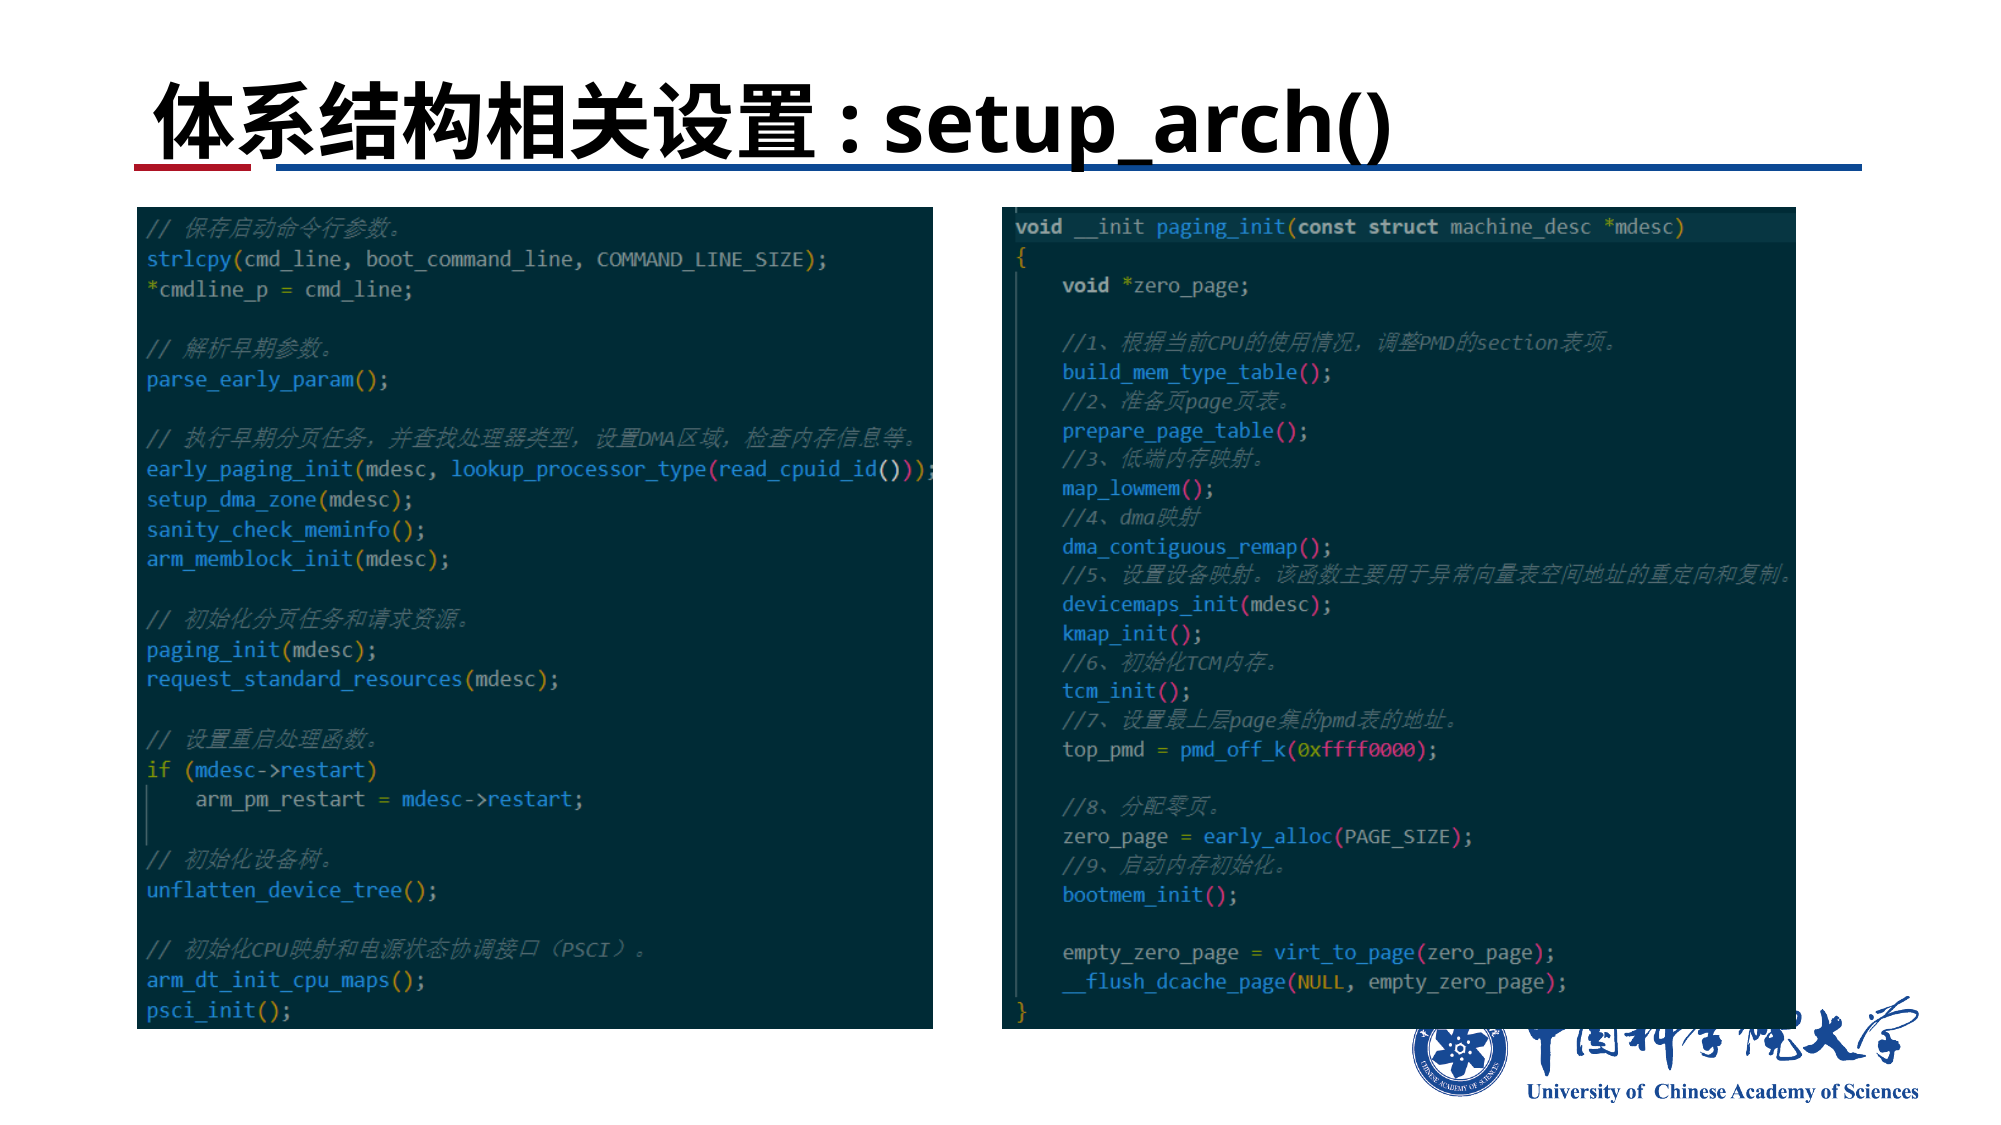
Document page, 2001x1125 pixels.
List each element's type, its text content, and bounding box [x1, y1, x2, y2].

picture [259, 1001, 266, 1022]
picture [478, 794, 486, 806]
picture [326, 675, 334, 685]
picture [209, 795, 231, 806]
picture [269, 376, 279, 391]
picture [356, 550, 363, 571]
picture [172, 977, 183, 986]
picture [650, 253, 682, 266]
picture [834, 461, 839, 475]
picture [472, 467, 479, 475]
picture [747, 432, 764, 448]
picture [904, 460, 911, 481]
picture [197, 256, 201, 266]
picture [215, 555, 231, 565]
picture [236, 976, 242, 987]
picture [301, 338, 317, 356]
picture [405, 971, 411, 992]
picture [205, 256, 212, 270]
picture [280, 736, 285, 745]
picture [760, 461, 765, 476]
picture [270, 555, 274, 565]
picture [550, 255, 559, 266]
picture [198, 523, 202, 536]
picture [356, 460, 363, 481]
picture [211, 973, 217, 987]
picture [368, 460, 388, 476]
picture [221, 1007, 230, 1017]
picture [148, 465, 158, 476]
picture [294, 940, 310, 954]
picture [148, 675, 157, 685]
picture [550, 440, 567, 447]
picture [807, 250, 813, 271]
picture [309, 730, 322, 744]
picture [712, 428, 724, 433]
picture [228, 286, 236, 296]
picture [331, 795, 340, 806]
picture [326, 431, 342, 439]
picture [630, 465, 645, 475]
picture [240, 614, 248, 628]
picture [148, 766, 157, 777]
picture [526, 675, 534, 686]
picture [368, 941, 373, 953]
picture [783, 259, 790, 266]
picture [331, 496, 346, 506]
picture [392, 950, 400, 958]
picture [197, 887, 206, 897]
picture [318, 281, 340, 296]
picture [527, 250, 534, 266]
picture [781, 465, 788, 475]
picture [704, 439, 719, 447]
picture [196, 555, 212, 565]
picture [202, 972, 206, 986]
picture [306, 496, 316, 506]
picture [340, 946, 345, 955]
picture [356, 370, 363, 391]
picture [207, 730, 230, 748]
picture [356, 641, 363, 662]
picture [240, 348, 250, 354]
picture [440, 432, 448, 438]
picture [542, 465, 554, 476]
picture [520, 466, 524, 476]
picture [355, 526, 364, 536]
picture [256, 338, 272, 357]
picture [260, 976, 265, 987]
picture [294, 641, 316, 657]
picture [212, 611, 222, 617]
picture [757, 258, 767, 266]
picture [281, 434, 293, 440]
picture [417, 881, 424, 902]
picture [408, 940, 415, 953]
picture [466, 670, 473, 691]
picture [288, 496, 298, 506]
picture [269, 882, 279, 897]
picture [476, 670, 498, 686]
picture [237, 465, 248, 481]
picture [772, 429, 790, 441]
picture [240, 944, 249, 958]
picture [336, 670, 340, 685]
picture [319, 646, 329, 657]
picture [515, 675, 522, 686]
picture [188, 343, 204, 358]
picture [487, 443, 499, 447]
picture [160, 526, 169, 536]
picture [391, 555, 402, 566]
picture [537, 466, 541, 480]
picture [323, 977, 328, 987]
picture [391, 465, 402, 476]
picture [395, 609, 412, 626]
picture [326, 617, 333, 623]
picture [430, 949, 441, 958]
picture [154, 1007, 164, 1017]
picture [343, 795, 353, 806]
picture [188, 609, 197, 629]
picture [532, 429, 549, 436]
picture [391, 676, 397, 686]
picture [334, 766, 340, 777]
picture [160, 976, 164, 987]
picture [221, 466, 225, 481]
picture [332, 646, 340, 657]
picture [282, 675, 297, 685]
picture [160, 761, 170, 777]
picture [240, 887, 249, 896]
picture [320, 491, 326, 511]
picture [917, 460, 924, 481]
picture [343, 646, 352, 657]
picture [189, 676, 193, 686]
picture [393, 491, 400, 511]
picture [271, 496, 278, 506]
picture [274, 943, 280, 956]
picture [610, 253, 650, 266]
picture [331, 733, 341, 745]
picture [188, 223, 193, 232]
picture [527, 792, 531, 806]
picture [294, 976, 298, 986]
picture [218, 854, 225, 860]
picture [235, 853, 249, 868]
picture [502, 675, 511, 686]
picture [562, 255, 572, 263]
picture [197, 496, 206, 511]
picture [348, 436, 356, 442]
picture [417, 942, 422, 958]
picture [324, 465, 328, 475]
picture [417, 428, 435, 440]
picture [368, 555, 383, 566]
picture [221, 766, 231, 775]
picture [555, 429, 565, 436]
picture [356, 763, 360, 776]
picture [748, 465, 759, 476]
picture [771, 253, 777, 266]
picture [318, 376, 322, 386]
picture [326, 526, 341, 536]
picture [159, 466, 169, 476]
picture [284, 610, 296, 616]
picture [300, 853, 320, 866]
picture [403, 791, 431, 806]
picture [232, 438, 250, 444]
picture [602, 943, 610, 956]
picture [798, 428, 812, 438]
picture [208, 526, 218, 541]
picture [186, 761, 193, 782]
picture [865, 431, 879, 443]
picture [148, 646, 169, 661]
picture [288, 766, 303, 776]
picture [173, 286, 188, 296]
picture [393, 255, 402, 266]
picture [349, 729, 365, 745]
picture [847, 437, 856, 446]
picture [258, 286, 262, 301]
picture [501, 250, 511, 266]
picture [710, 460, 717, 481]
picture [599, 429, 615, 444]
picture [485, 429, 503, 443]
picture [368, 976, 377, 991]
picture [172, 646, 181, 661]
picture [444, 610, 458, 617]
picture [871, 461, 875, 475]
picture [234, 526, 238, 536]
picture [173, 1007, 177, 1017]
title 体系结构相关设置: setup_arch() [137, 0, 1863, 177]
picture [173, 376, 182, 386]
picture [239, 429, 251, 434]
picture [211, 862, 226, 868]
picture [355, 792, 364, 806]
picture [440, 255, 498, 266]
picture [416, 465, 425, 476]
picture [561, 466, 565, 476]
picture [396, 940, 403, 948]
picture [161, 252, 165, 265]
picture [440, 675, 450, 685]
picture [720, 253, 741, 266]
picture [294, 376, 298, 391]
picture [393, 521, 400, 542]
picture [696, 465, 706, 475]
picture [430, 550, 436, 571]
picture [405, 881, 412, 902]
picture [418, 615, 432, 625]
picture [794, 253, 802, 266]
picture [481, 461, 497, 476]
picture [348, 491, 358, 506]
picture [188, 939, 197, 959]
picture [576, 803, 582, 810]
picture [343, 376, 353, 386]
picture [402, 429, 412, 435]
picture [539, 670, 545, 691]
picture [393, 971, 400, 992]
picture [885, 428, 903, 445]
picture [283, 641, 290, 662]
picture [793, 466, 797, 480]
picture [369, 761, 376, 782]
picture [264, 286, 268, 296]
picture [345, 462, 350, 476]
picture [196, 439, 203, 447]
picture [302, 614, 320, 621]
picture [413, 440, 430, 447]
picture [498, 940, 506, 954]
picture [336, 376, 340, 386]
picture [408, 676, 413, 686]
picture [184, 496, 193, 506]
picture [197, 646, 212, 661]
picture [250, 976, 255, 986]
picture [505, 466, 510, 476]
picture [489, 796, 493, 806]
picture [306, 976, 321, 991]
picture [294, 795, 304, 806]
picture [196, 222, 201, 235]
picture [386, 887, 394, 896]
picture [186, 428, 197, 448]
picture [288, 887, 303, 897]
picture [234, 550, 243, 565]
picture [709, 435, 719, 441]
picture [221, 286, 225, 296]
picture [250, 646, 255, 656]
picture [356, 883, 360, 897]
picture [215, 256, 230, 271]
picture [697, 253, 705, 266]
picture [306, 286, 311, 296]
picture [307, 429, 318, 433]
picture [617, 429, 648, 447]
picture [428, 255, 436, 266]
picture [405, 555, 412, 566]
picture [372, 218, 387, 234]
picture [1412, 996, 1919, 1103]
picture [317, 943, 327, 951]
picture [260, 853, 273, 868]
picture [279, 340, 298, 358]
picture [212, 762, 217, 777]
picture [212, 941, 222, 947]
picture [671, 465, 682, 481]
picture [403, 252, 413, 266]
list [1002, 207, 1796, 1029]
picture [197, 795, 206, 806]
picture [230, 730, 252, 748]
picture [521, 944, 535, 955]
picture [405, 465, 412, 476]
picture [271, 1001, 278, 1022]
picture [154, 376, 169, 386]
picture [647, 432, 674, 445]
picture [196, 767, 211, 776]
picture [369, 370, 376, 391]
picture [382, 550, 388, 566]
picture [245, 795, 268, 811]
picture [239, 376, 250, 386]
picture [461, 940, 470, 952]
picture [487, 940, 496, 947]
picture [319, 792, 328, 806]
picture [367, 954, 377, 958]
picture [385, 942, 396, 951]
picture [253, 945, 257, 956]
picture [188, 856, 195, 869]
picture [319, 255, 340, 266]
picture [466, 429, 476, 436]
picture [176, 675, 187, 691]
picture [569, 466, 578, 475]
picture [236, 232, 248, 237]
picture [799, 465, 803, 476]
picture [149, 281, 157, 289]
picture [343, 976, 364, 987]
picture [296, 250, 303, 266]
picture [598, 255, 607, 266]
picture [259, 672, 263, 685]
picture [235, 250, 241, 271]
picture [880, 460, 887, 481]
picture [355, 620, 364, 626]
picture [848, 429, 859, 434]
picture [159, 496, 163, 506]
picture [405, 521, 411, 542]
picture [368, 250, 393, 266]
picture [274, 675, 279, 686]
picture [508, 940, 515, 950]
picture [684, 465, 693, 480]
picture [386, 286, 395, 296]
picture [306, 526, 321, 536]
picture [382, 952, 388, 959]
picture [257, 250, 279, 266]
picture [893, 460, 898, 481]
picture [298, 670, 303, 686]
picture [308, 255, 315, 266]
picture [616, 466, 626, 476]
picture [539, 255, 546, 266]
picture [283, 944, 288, 956]
picture [172, 555, 183, 565]
picture [416, 675, 426, 685]
picture [245, 255, 254, 266]
picture [282, 550, 291, 565]
picture [251, 496, 255, 506]
picture [370, 608, 388, 628]
picture [464, 466, 468, 476]
picture [508, 429, 526, 443]
picture [191, 734, 205, 740]
picture [282, 521, 291, 536]
picture [210, 343, 220, 352]
picture [346, 220, 360, 237]
picture [385, 526, 389, 536]
picture [349, 616, 354, 624]
picture [227, 465, 231, 476]
picture [196, 466, 206, 481]
picture [398, 675, 406, 685]
picture [475, 950, 485, 956]
picture [245, 522, 260, 536]
picture [270, 526, 274, 536]
picture [710, 253, 717, 266]
picture [220, 343, 229, 348]
picture [346, 950, 355, 955]
picture [355, 675, 359, 686]
picture [279, 856, 297, 869]
picture [550, 796, 554, 806]
picture [513, 466, 517, 480]
picture [259, 428, 272, 440]
picture [323, 744, 339, 748]
picture [307, 795, 315, 806]
picture [227, 491, 248, 506]
picture [661, 462, 667, 476]
picture [839, 433, 845, 440]
